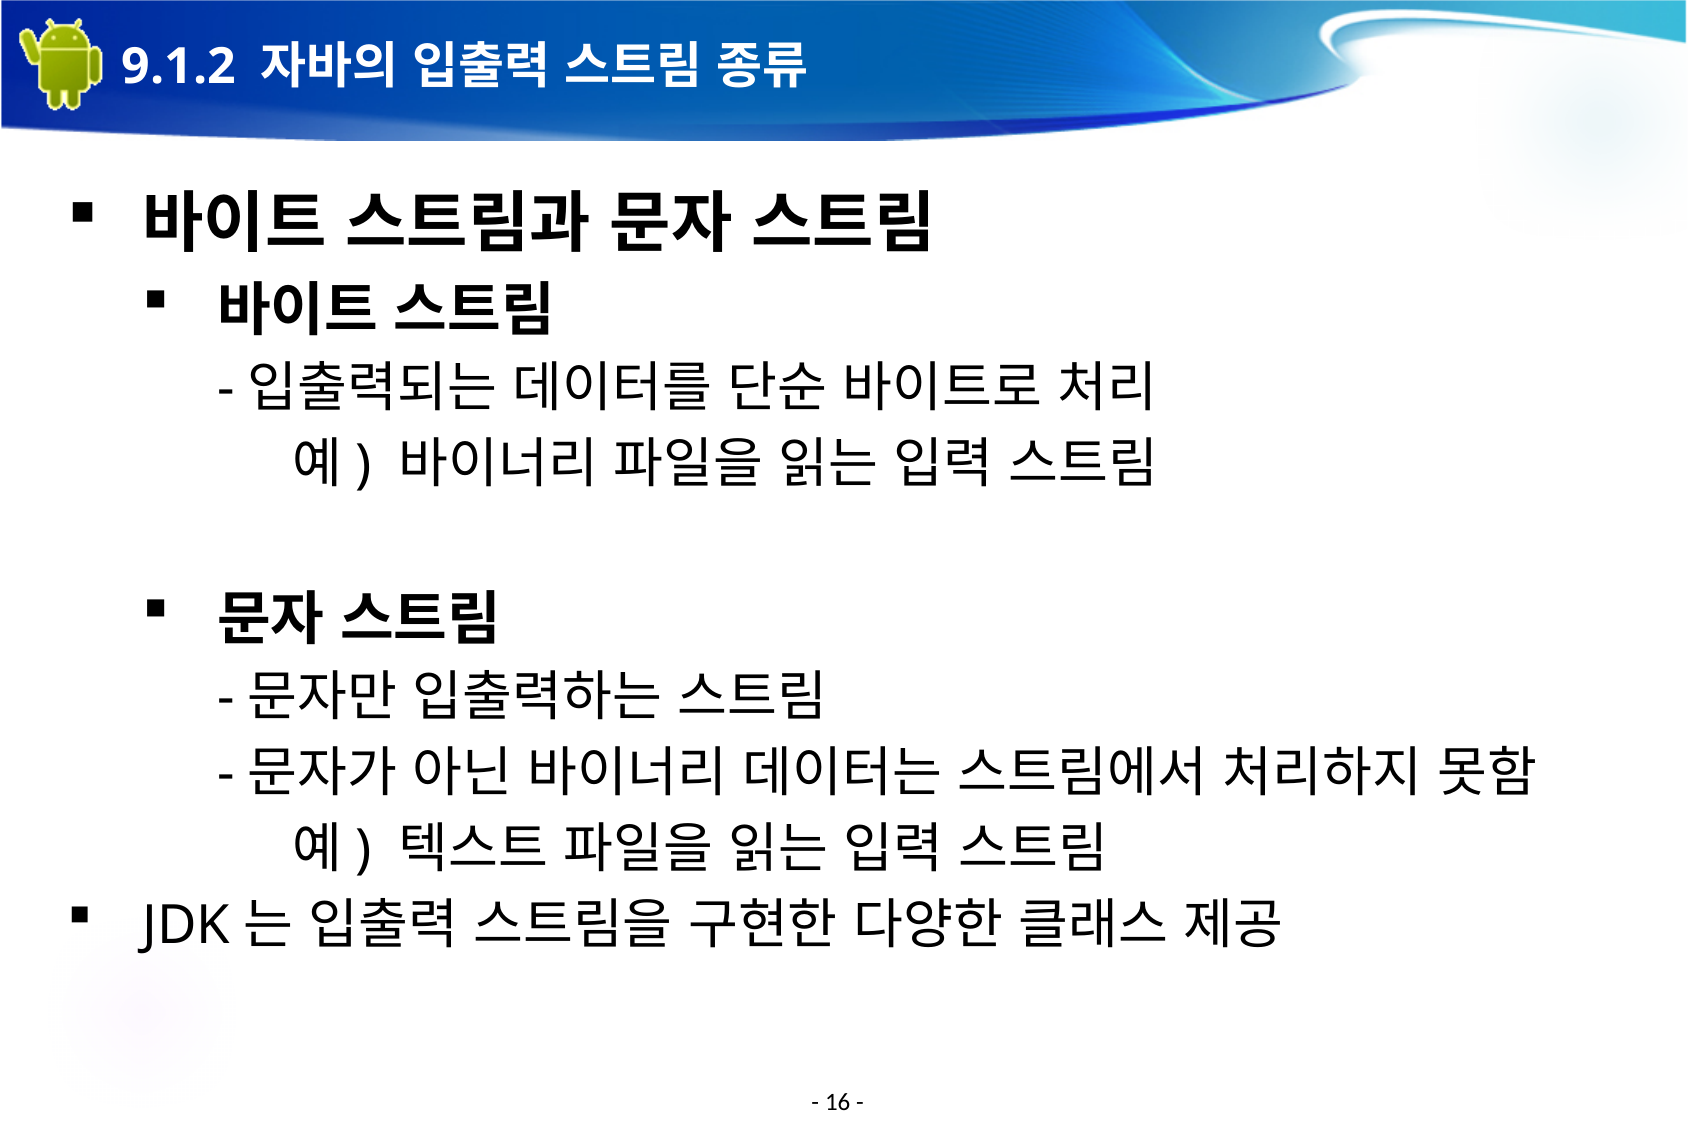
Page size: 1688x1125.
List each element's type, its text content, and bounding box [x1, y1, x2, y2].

title 9.1.2 자바의 입출력 스트림 종류 [120, 31, 893, 96]
list 바이트 스트림과 문자 스트림 바이트 스트림 -입출력되는 데이터를 단순 바이트로 처리 예) 바이너리 파일을 읽는 입력 스트림 문자 스트림 -문자만 입출력하는 스트림 -문자가 아닌 바이너리 데이터는 스트림에서 처리하지 못함 예) 텍스트 파일을 읽는 입력 스트림 JDK는 입출력 스트림을 구현한 다양한 클래스 제공 [52, 172, 1671, 1059]
picture [0, 0, 1688, 141]
